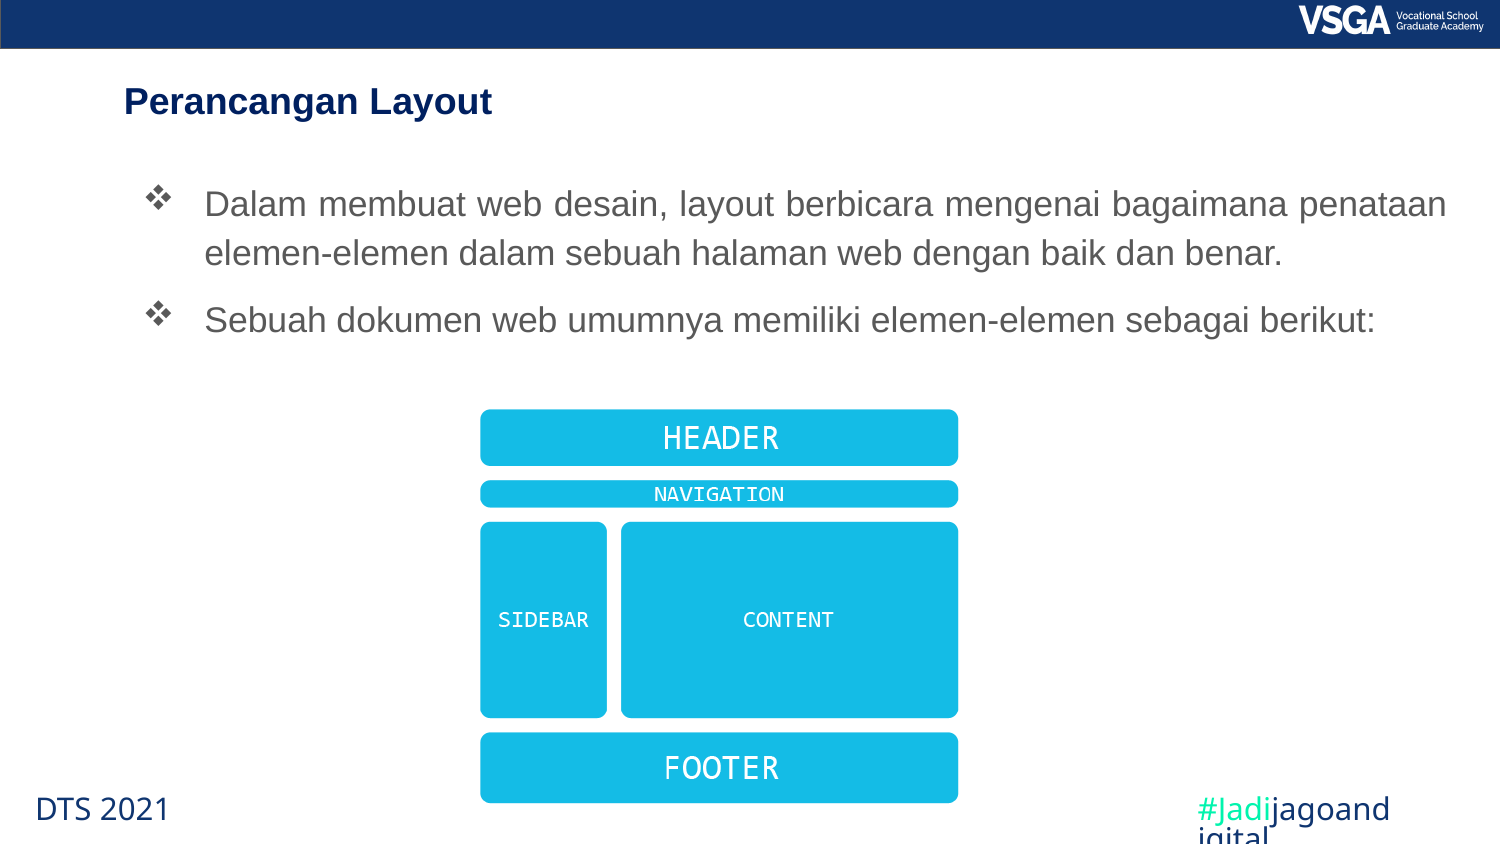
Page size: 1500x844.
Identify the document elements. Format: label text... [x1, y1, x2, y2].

picture [1284, 0, 1498, 77]
picture [466, 394, 973, 817]
list Dalam membuat web desain, layout berbicara mengenai bagaimana penataan elemen-elemen dalam sebuah halaman web dengan baik dan benar. Sebuah dokumen web umumnya memiliki elemen-elemen sebagai berikut: [112, 160, 1463, 396]
text_box Perancangan Layout [112, 85, 1477, 160]
